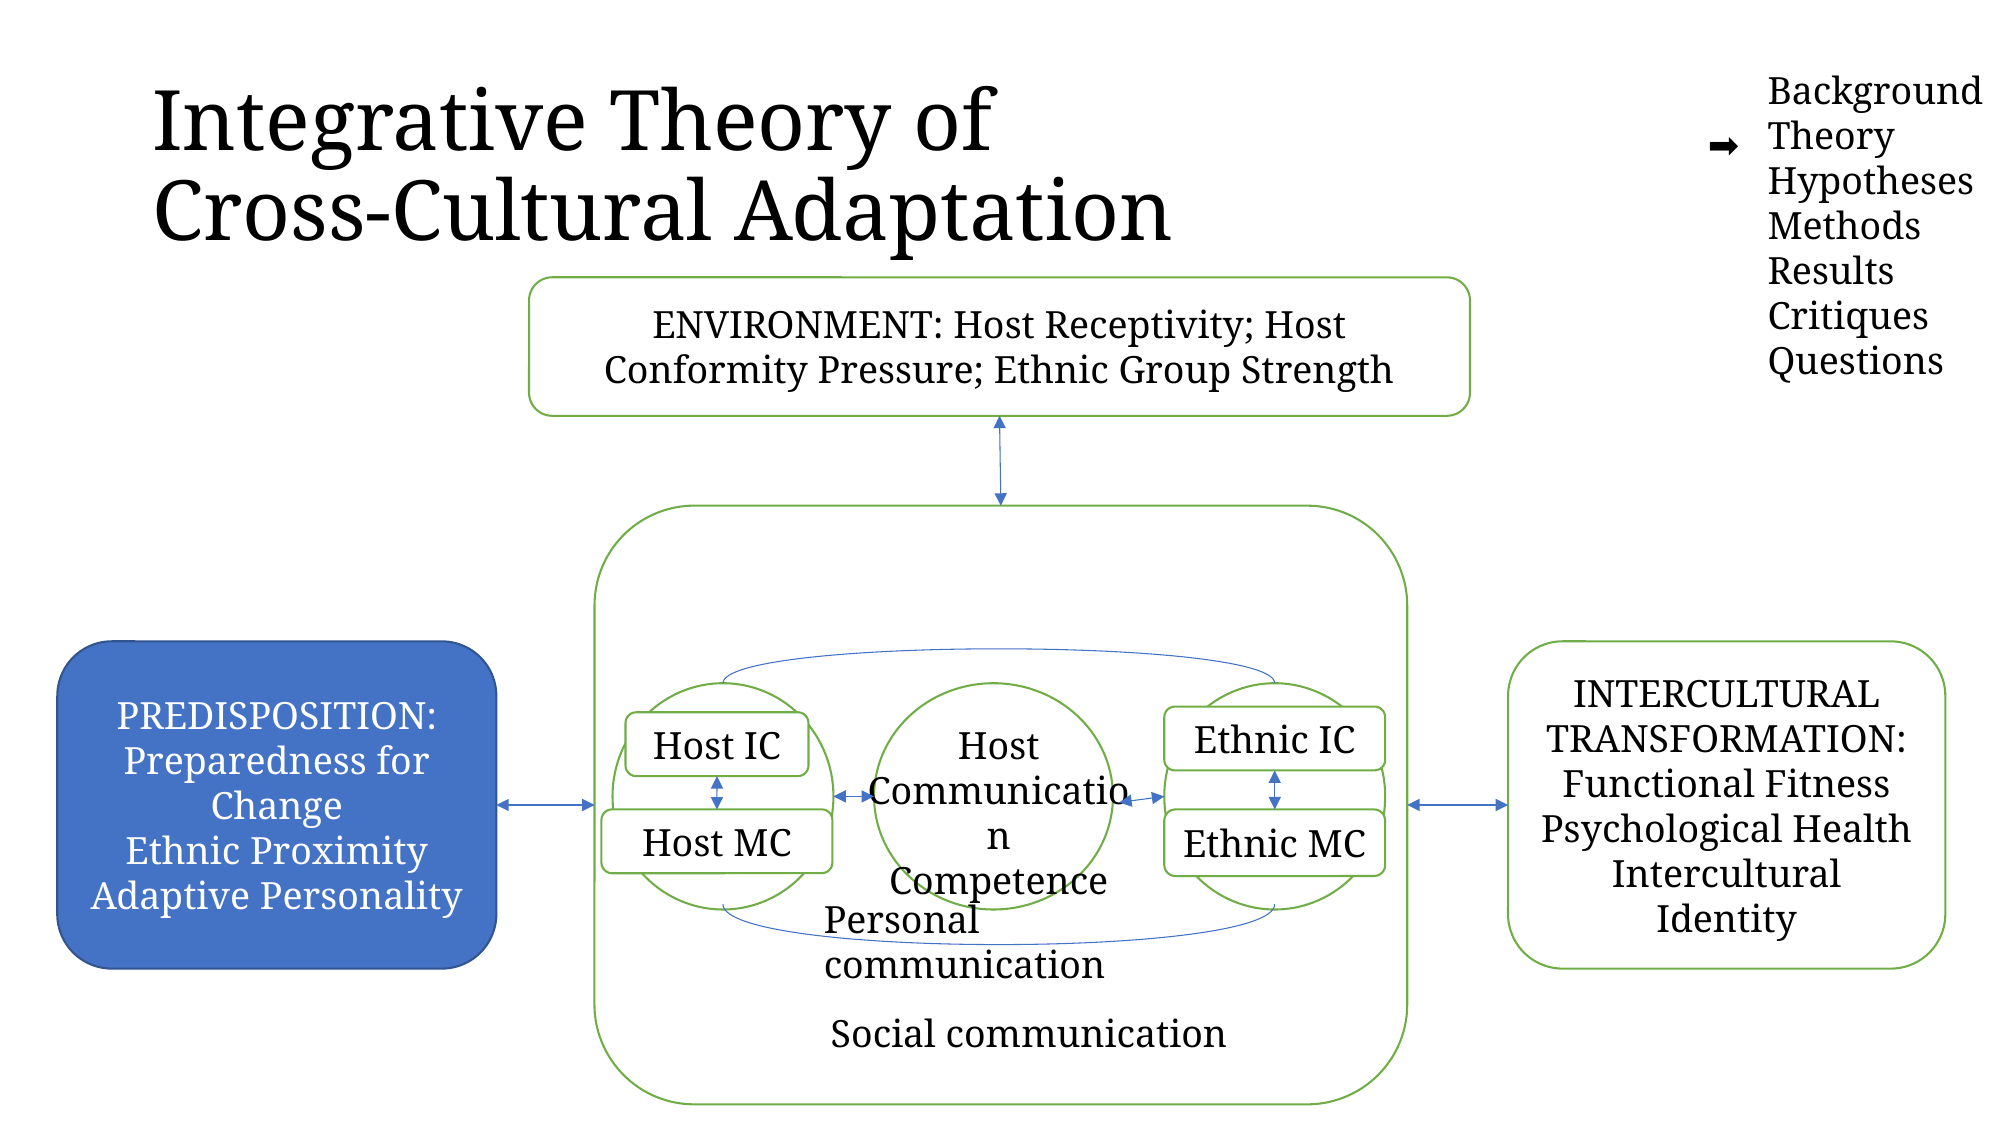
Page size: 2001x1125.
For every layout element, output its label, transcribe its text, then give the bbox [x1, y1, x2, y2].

text_box [1275, 769, 1387, 814]
text_box Host IC [624, 711, 810, 778]
text_box Ethnic IC [1163, 705, 1387, 772]
text_box Personal communication [808, 888, 998, 994]
text_box [718, 725, 835, 815]
text_box Host MC [600, 808, 834, 875]
text_box Personal communication [1001, 888, 1273, 994]
text_box Social communication [815, 1002, 998, 1063]
text_box Ethnic MC [1163, 808, 1387, 878]
text_box [611, 743, 716, 808]
text_box [1196, 878, 1353, 911]
text_box ENVIRONMENT: Host Receptivity; Host Conformity Pressure; Ethnic Group Strength [527, 276, 1472, 417]
text_box [1001, 682, 1077, 714]
text_box INTERCULTURAL TRANSFORMATION: Functional Fitness Psychological Health Intercultural Identity [1506, 640, 1947, 970]
text_box Host Communication Competence [844, 714, 998, 888]
text_box [593, 504, 998, 1106]
text_box [1001, 504, 1409, 1106]
text_box Social communication [1001, 1002, 1280, 1063]
text_box [642, 875, 804, 911]
text_box [1207, 682, 1342, 705]
text_box Host Communication Competence [1001, 714, 1154, 888]
title Integrative Theory of Cross-Cultural Adaptation [137, 59, 1863, 278]
text_box ➡️ [1693, 113, 1863, 174]
text_box PREDISPOSITION: Preparedness for Change Ethnic Proximity Adaptive Personality [56, 640, 498, 970]
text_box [1119, 796, 1165, 803]
text_box [648, 682, 798, 711]
text_box [910, 682, 998, 714]
text_box [1163, 769, 1274, 814]
